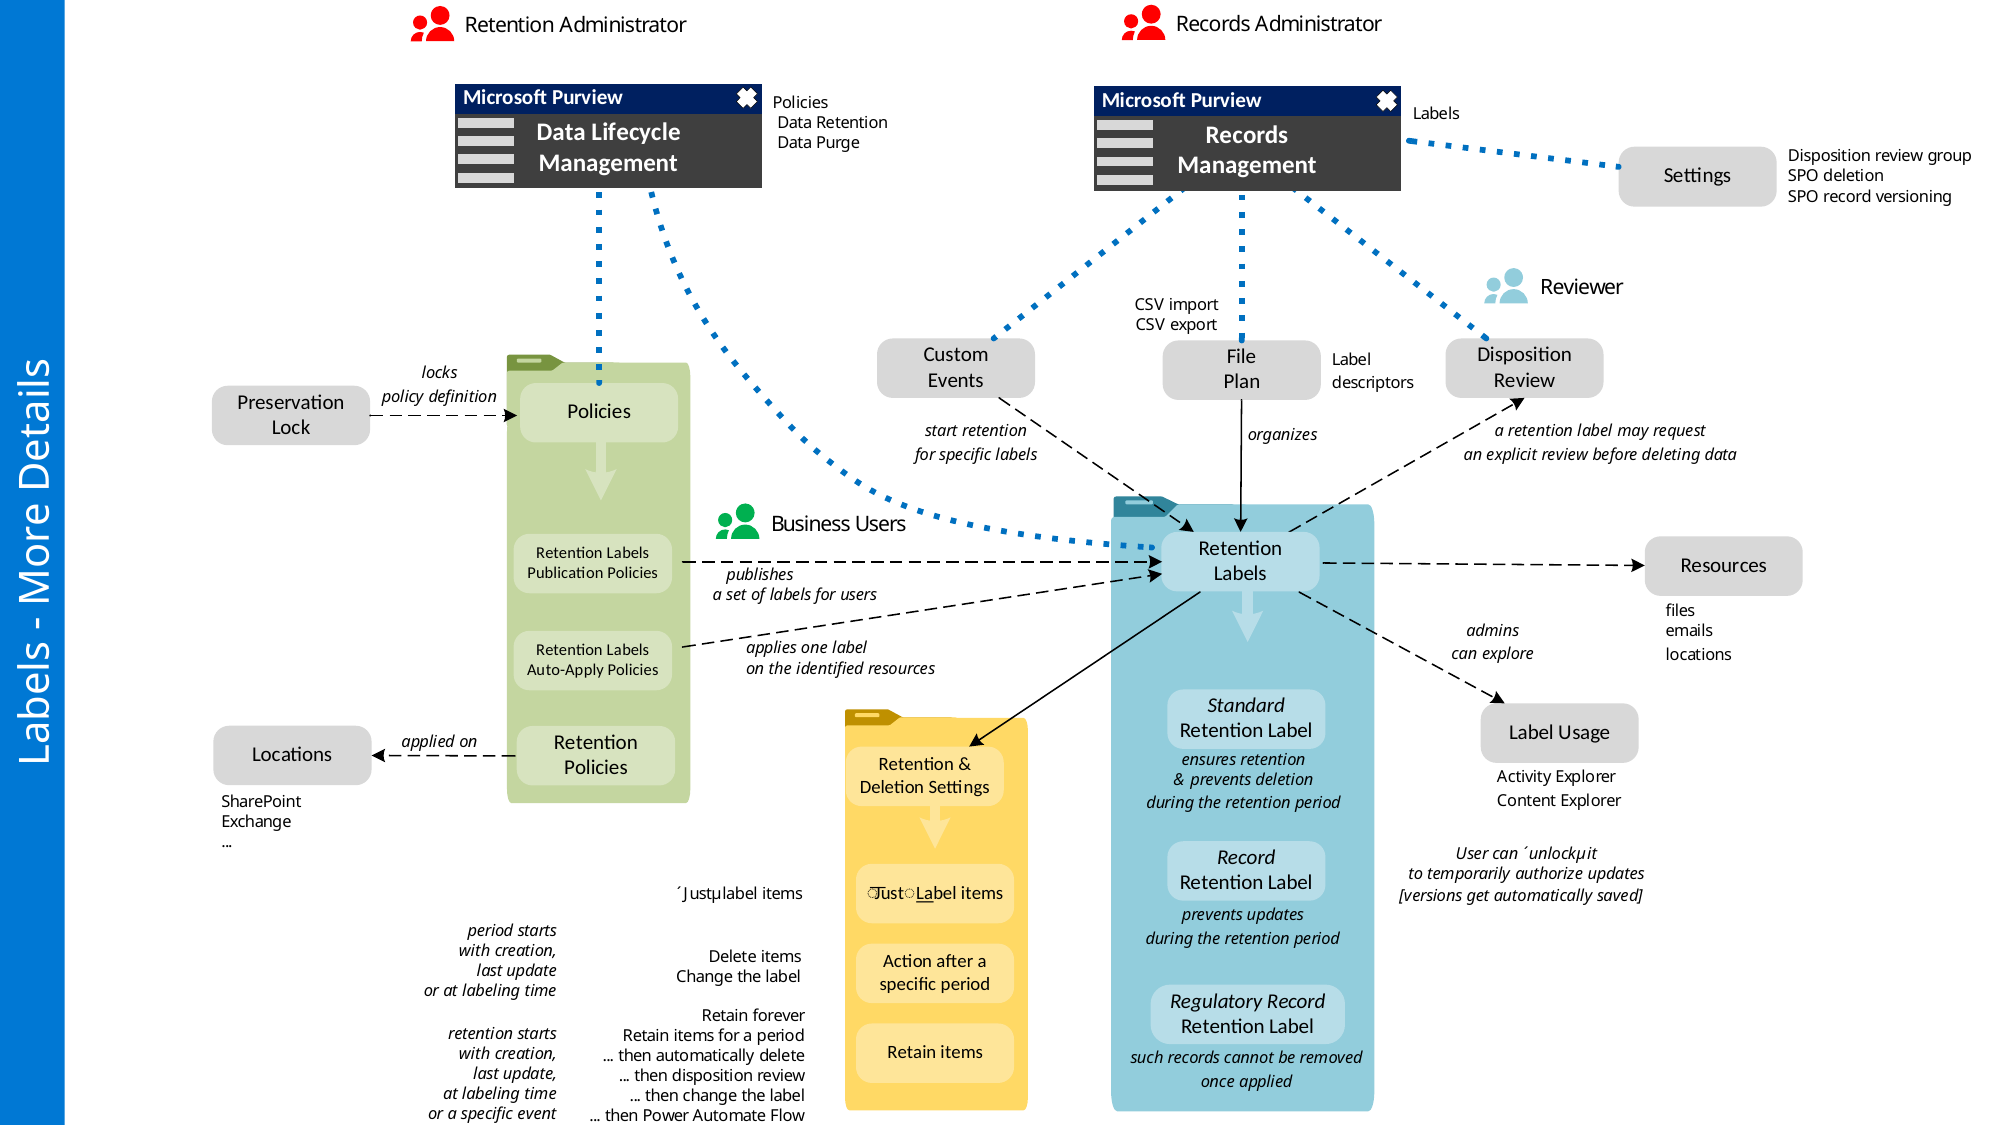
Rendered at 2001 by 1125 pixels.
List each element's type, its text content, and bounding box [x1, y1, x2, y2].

picture [208, 0, 1982, 1125]
text_box Labels - More Details [0, 0, 65, 1125]
